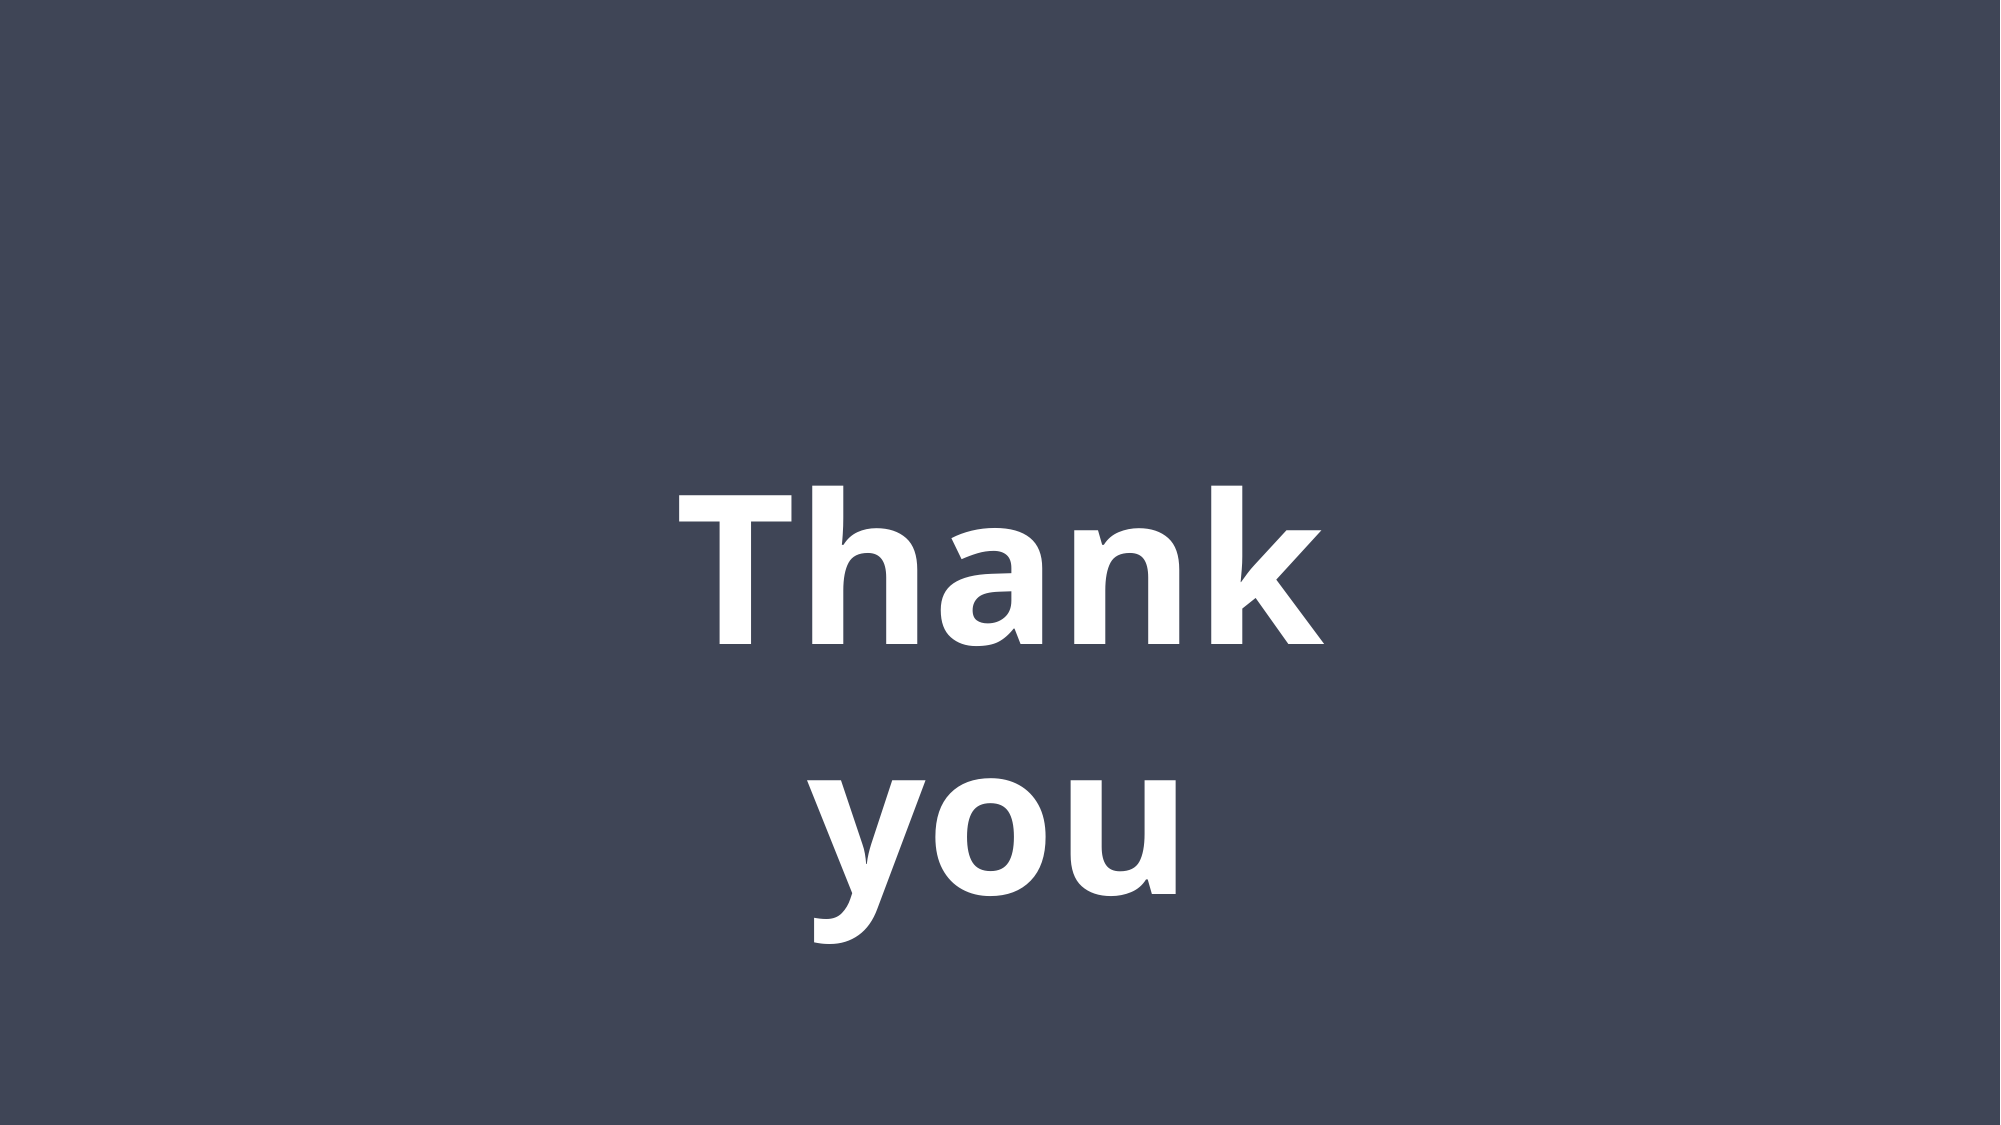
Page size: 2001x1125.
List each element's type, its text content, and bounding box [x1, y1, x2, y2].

text_box Thank you [464, 428, 1536, 944]
